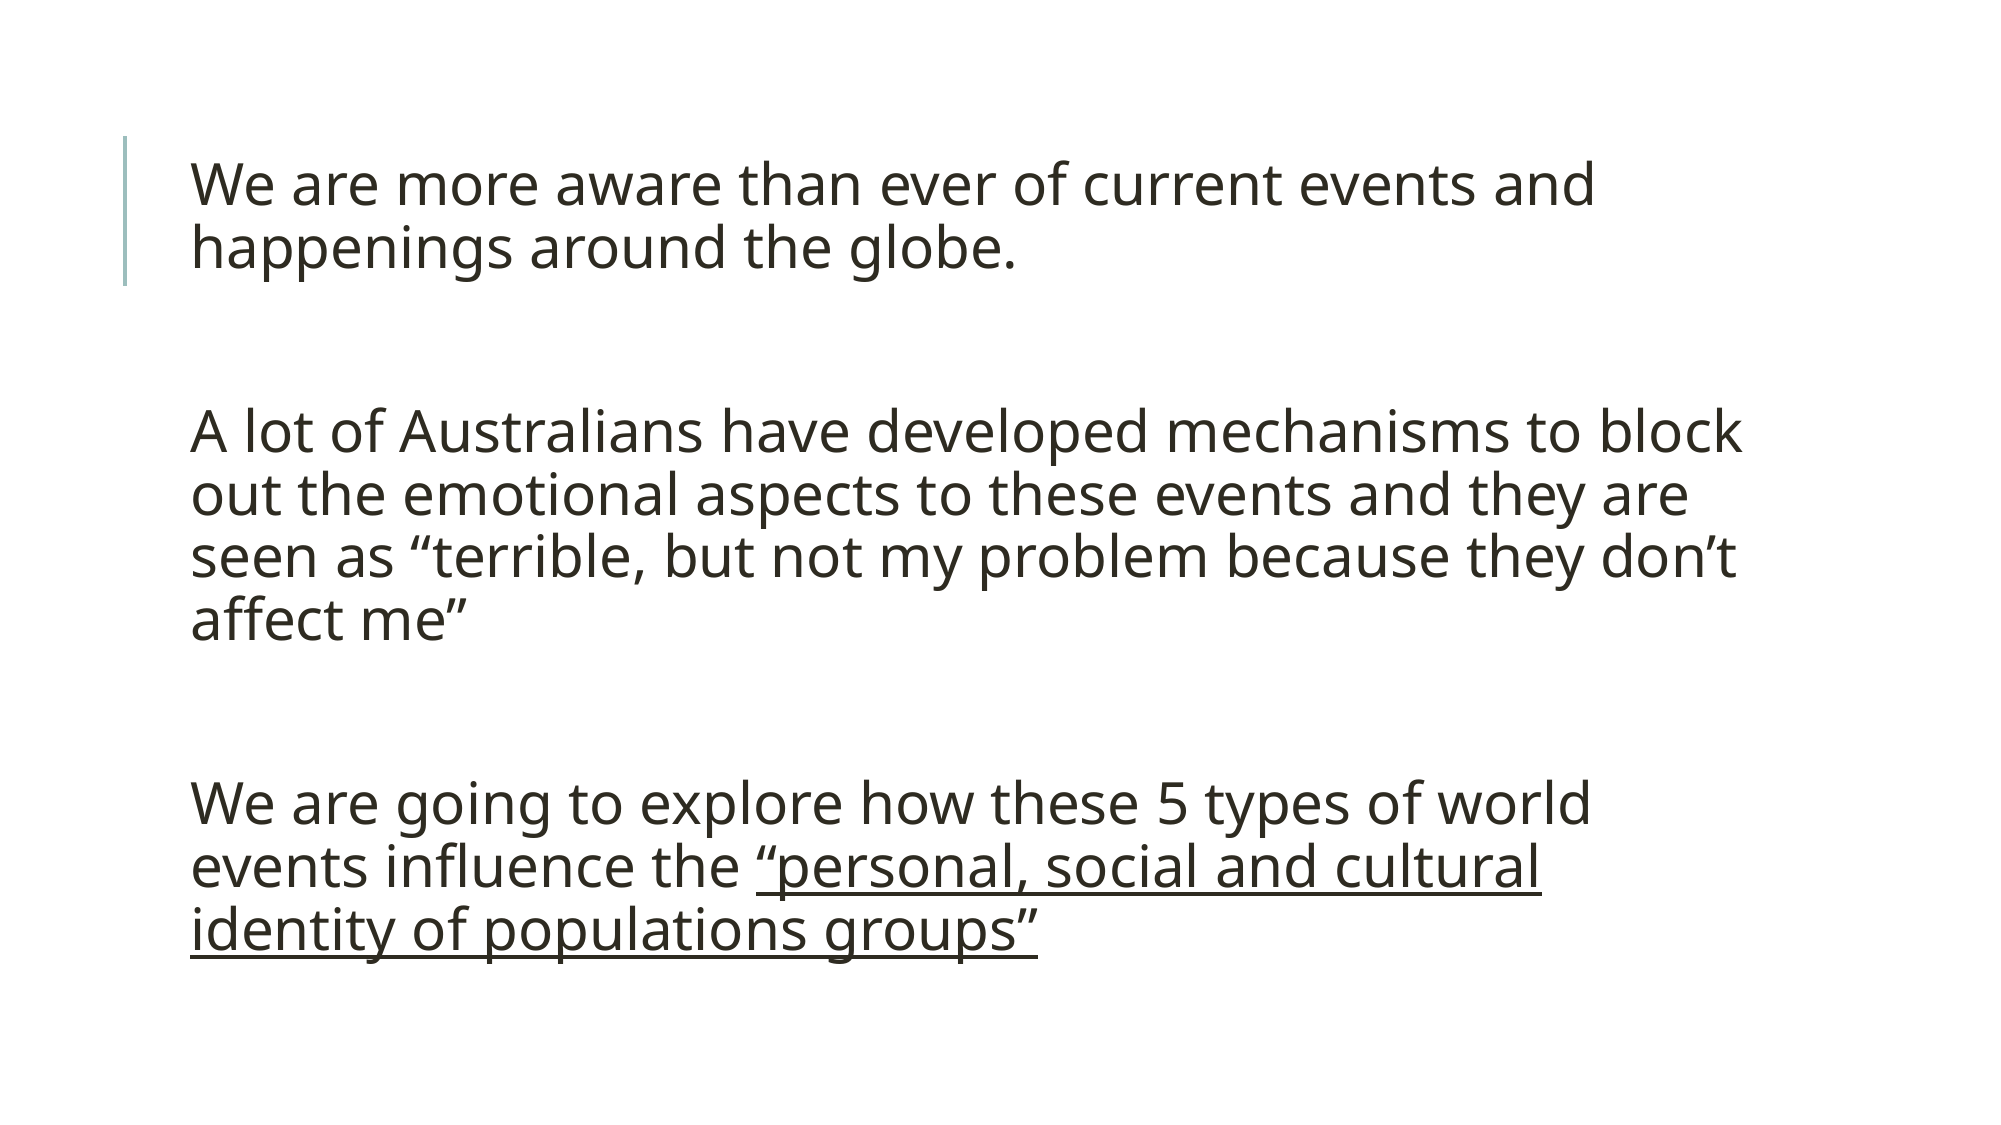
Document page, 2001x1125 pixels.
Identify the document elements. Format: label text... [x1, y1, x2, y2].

list We are more aware than ever of current events and happenings around the globe. A lot of Australians have developed mechanisms to block out the emotional aspects to these events and they are seen as “terrible, but not my problem because they don’t affect me” We are going to explore how these 5 types of world events influence the “personal, social and cultural identity of populations groups” [168, 147, 1763, 1035]
